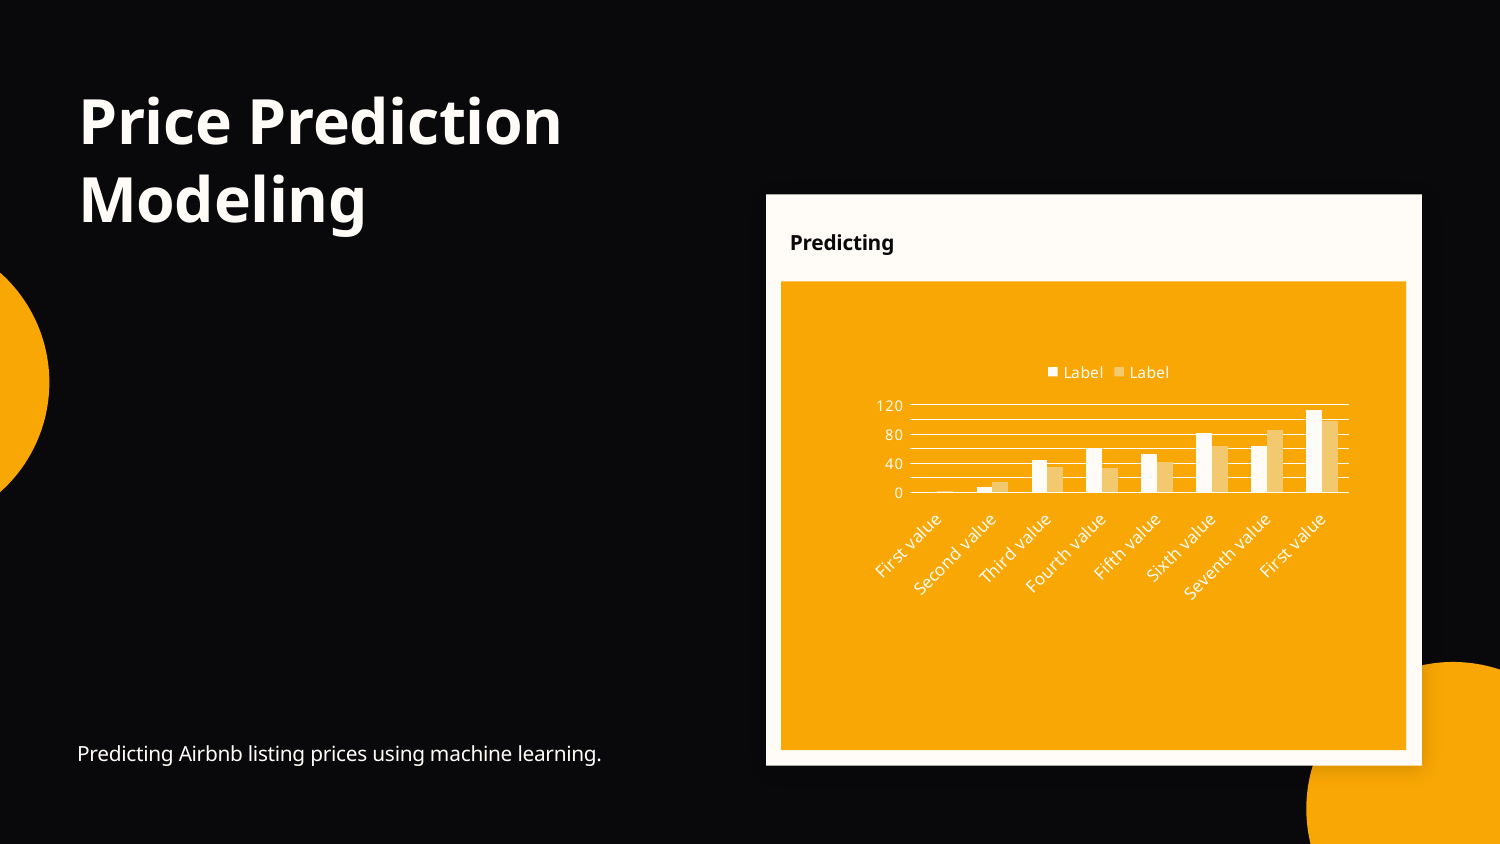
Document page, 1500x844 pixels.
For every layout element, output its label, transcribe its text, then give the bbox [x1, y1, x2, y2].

text_box [0, 272, 50, 493]
text_box [766, 194, 1422, 766]
text_box Predicting [789, 220, 1500, 255]
text_box Price Prediction Modeling [78, 78, 829, 235]
text_box [1306, 661, 1500, 844]
text_box [781, 281, 1407, 751]
text_box Predicting Airbnb listing prices using machine learning. [77, 730, 762, 766]
chart [859, 343, 1360, 610]
